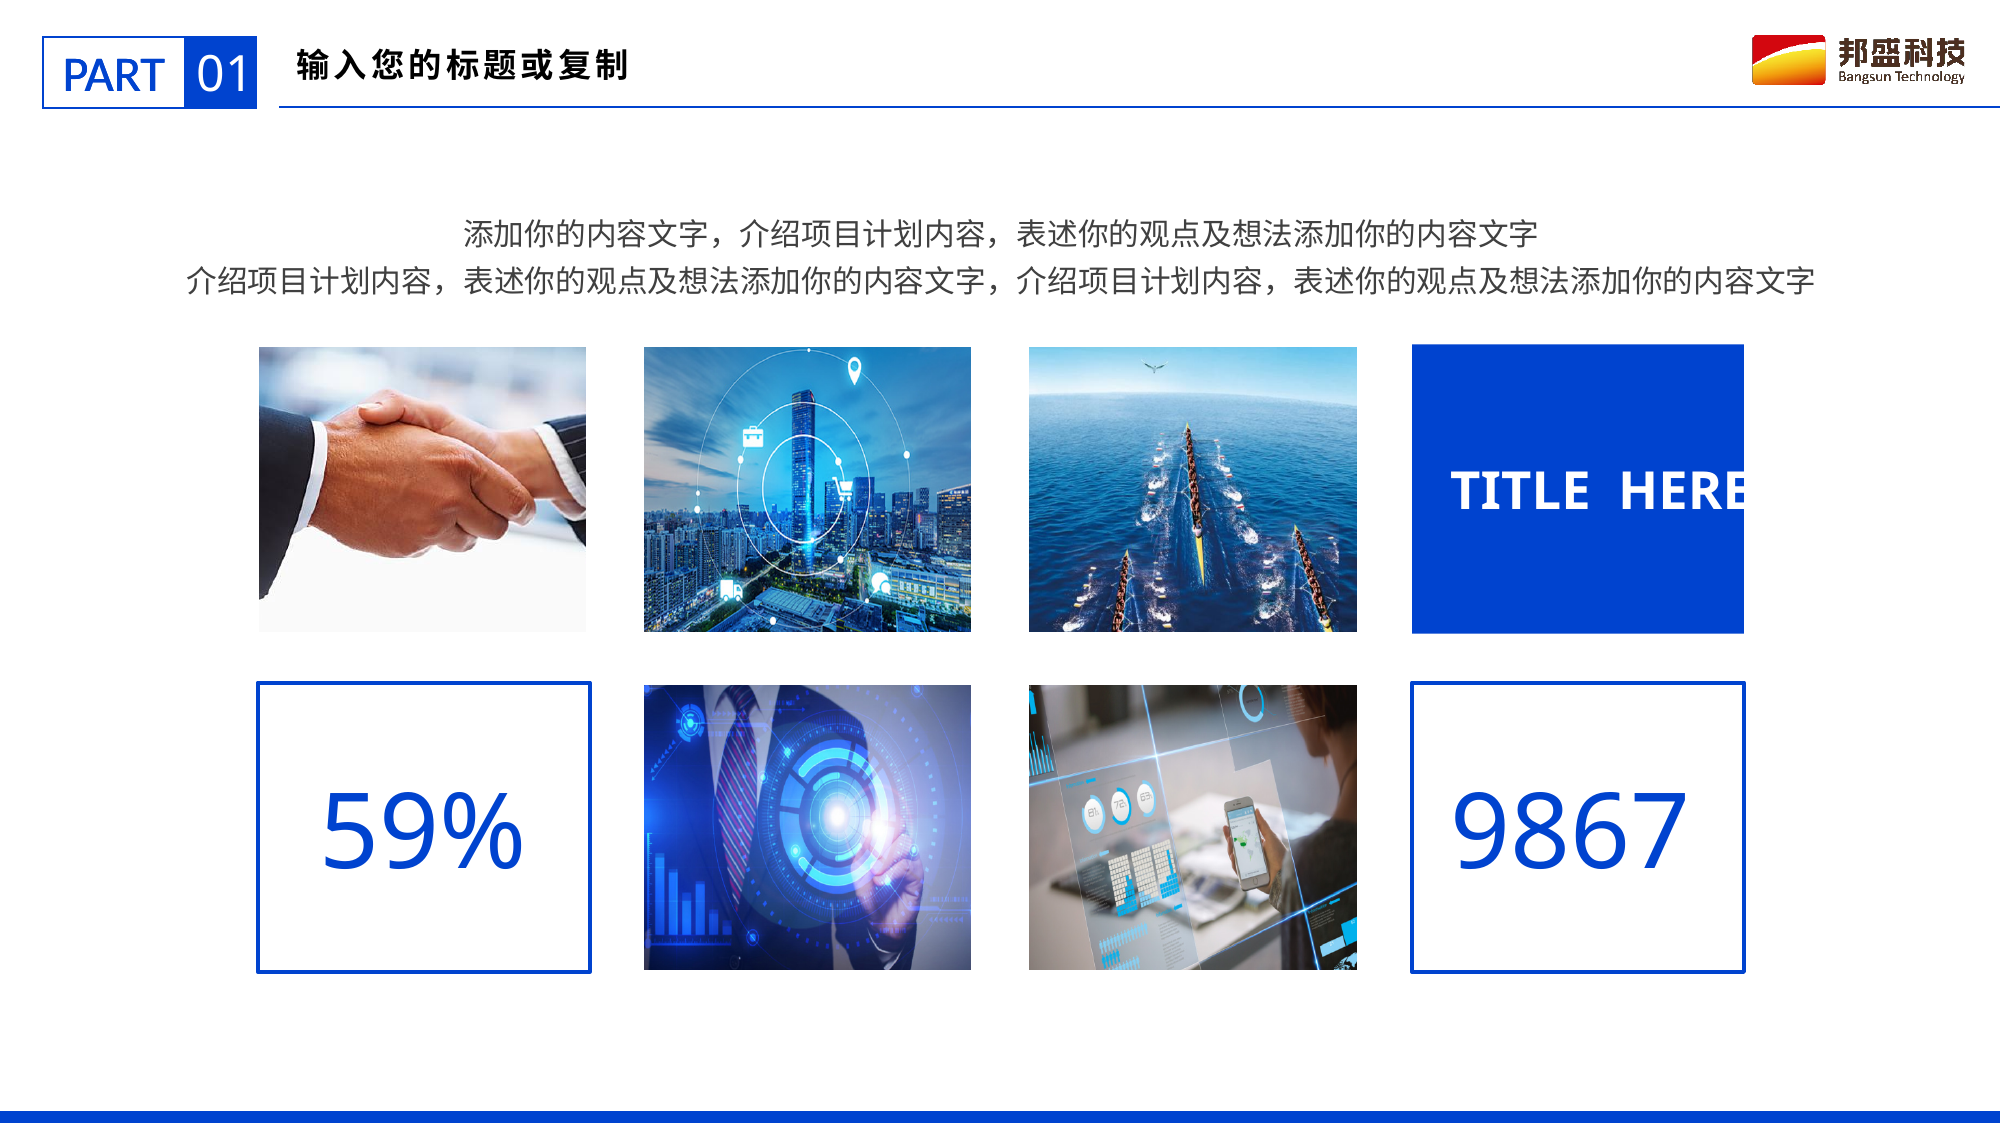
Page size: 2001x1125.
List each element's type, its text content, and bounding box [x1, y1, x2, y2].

text_box [1026, 344, 1359, 634]
text_box 01 [182, 34, 269, 109]
text_box PART [47, 34, 180, 110]
text_box [256, 344, 589, 634]
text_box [1412, 344, 1775, 634]
picture [1750, 35, 1965, 87]
text_box 添加你的内容文字，介绍项目计划内容，表述你的观点及想法添加你的内容文字 介绍项目计划内容，表述你的观点及想法添加你的内容文字，介绍项目计划内容，表述你的观点及想法添加你的内容文字 [143, 196, 1859, 307]
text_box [1412, 682, 1744, 972]
text_box [641, 682, 974, 972]
text_box [641, 344, 974, 634]
text_box 输入您的标题或复制 [281, 36, 645, 92]
text_box [1026, 682, 1359, 972]
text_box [257, 682, 590, 972]
